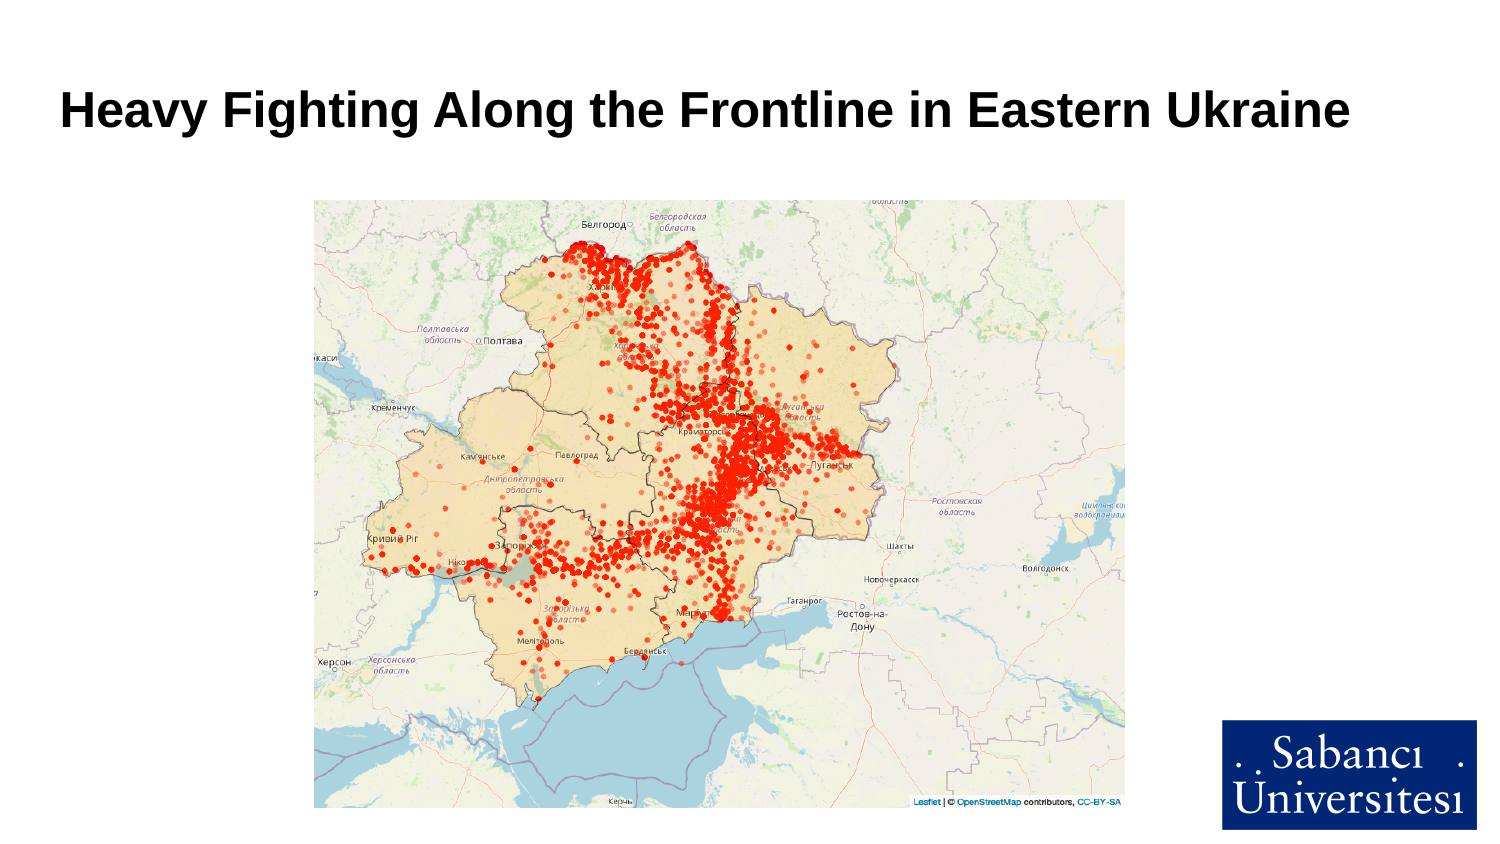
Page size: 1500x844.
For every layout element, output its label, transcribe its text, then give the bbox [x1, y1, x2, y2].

title Heavy Fighting Along the Frontline in Eastern Ukraine [44, 61, 1443, 200]
picture [314, 199, 1125, 808]
picture [1222, 719, 1477, 830]
